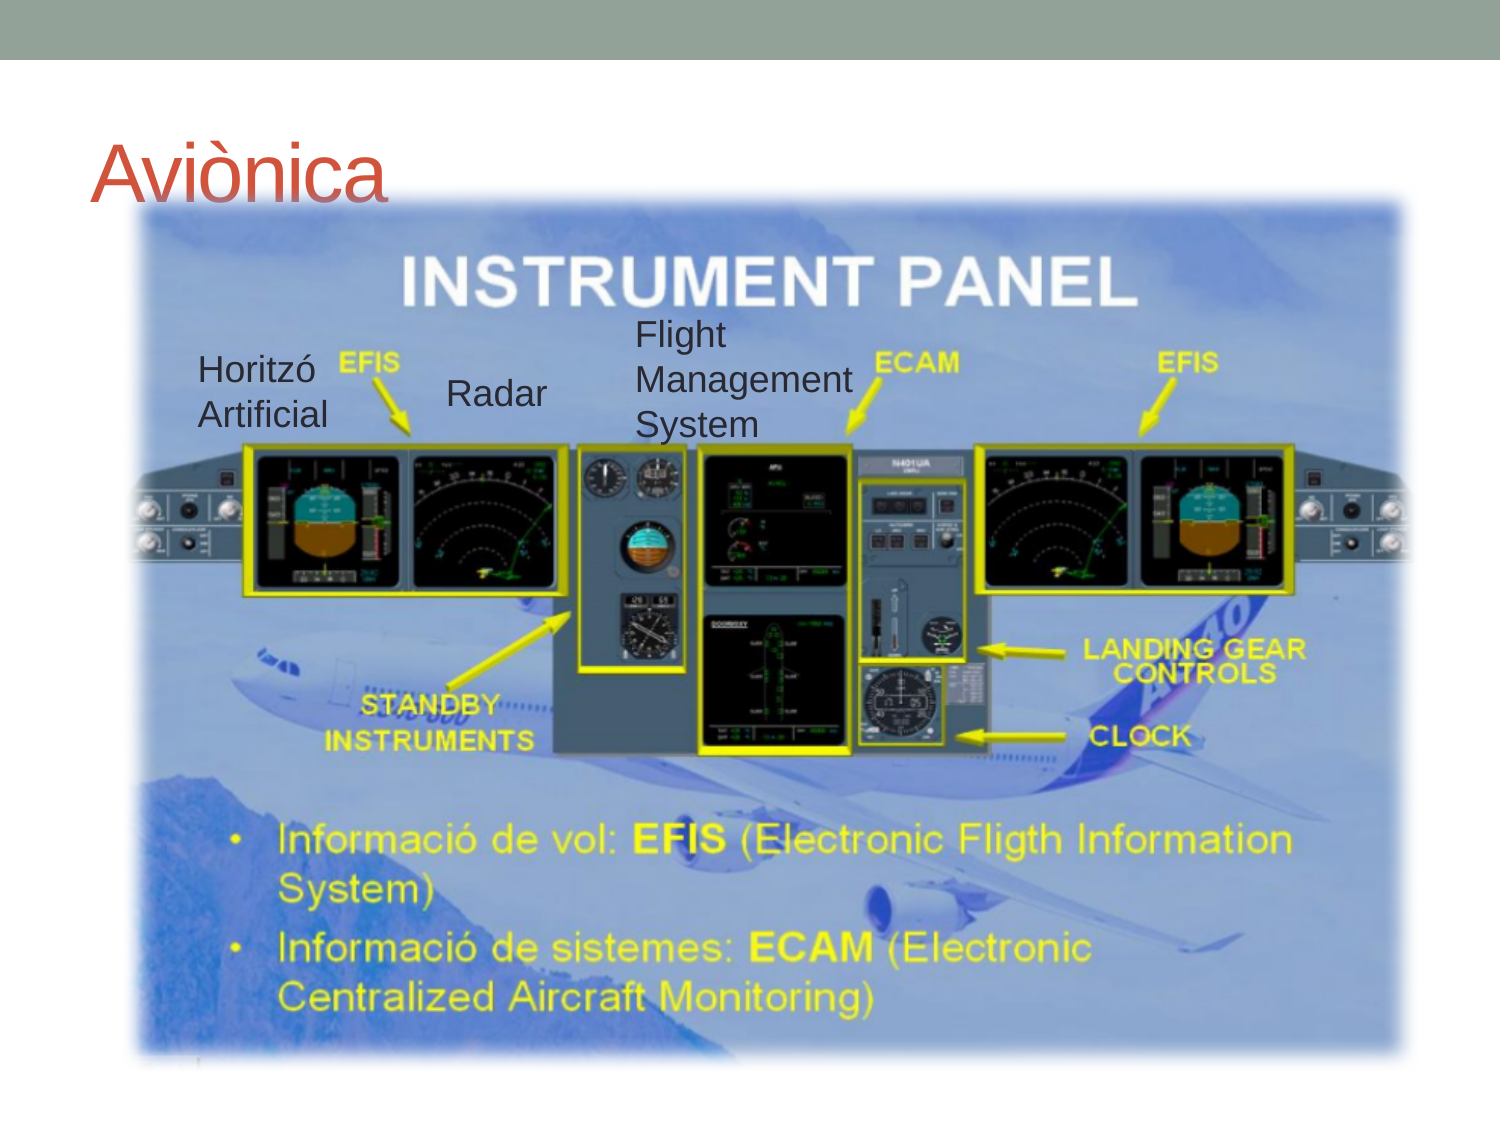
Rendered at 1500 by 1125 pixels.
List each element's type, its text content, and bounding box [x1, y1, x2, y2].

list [123, 184, 1418, 1071]
title Aviònica [75, 87, 1425, 250]
